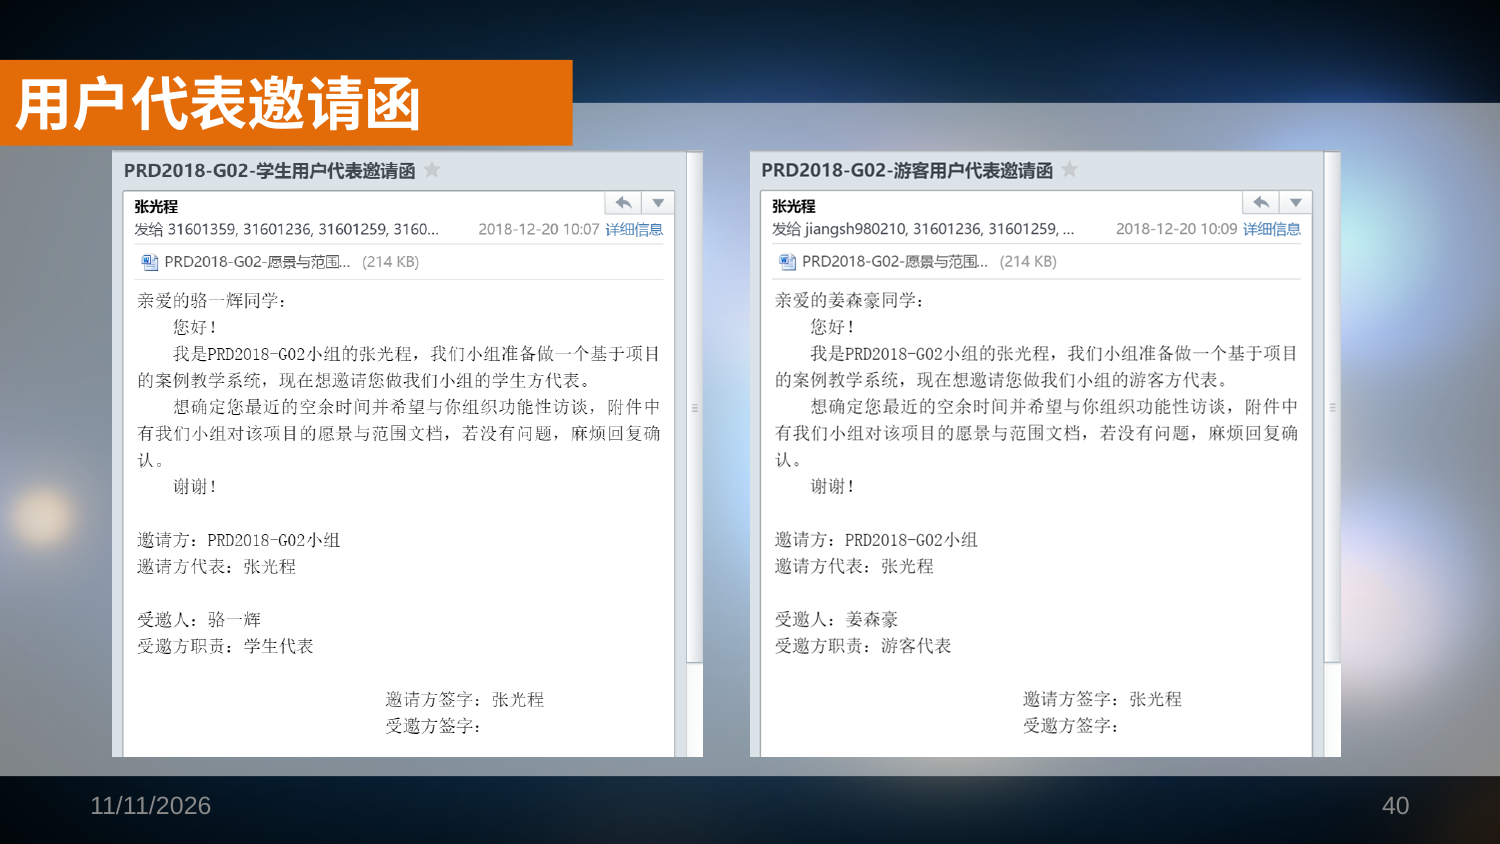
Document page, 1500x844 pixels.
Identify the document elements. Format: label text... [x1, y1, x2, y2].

slide_number 40 [1074, 781, 1426, 828]
text_box [0, 102, 1500, 777]
picture [111, 149, 703, 758]
picture [0, 0, 1500, 102]
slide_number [74, 781, 426, 828]
text_box 用户代表邀请函 [0, 59, 573, 145]
picture [749, 150, 1341, 758]
picture [0, 777, 1500, 844]
